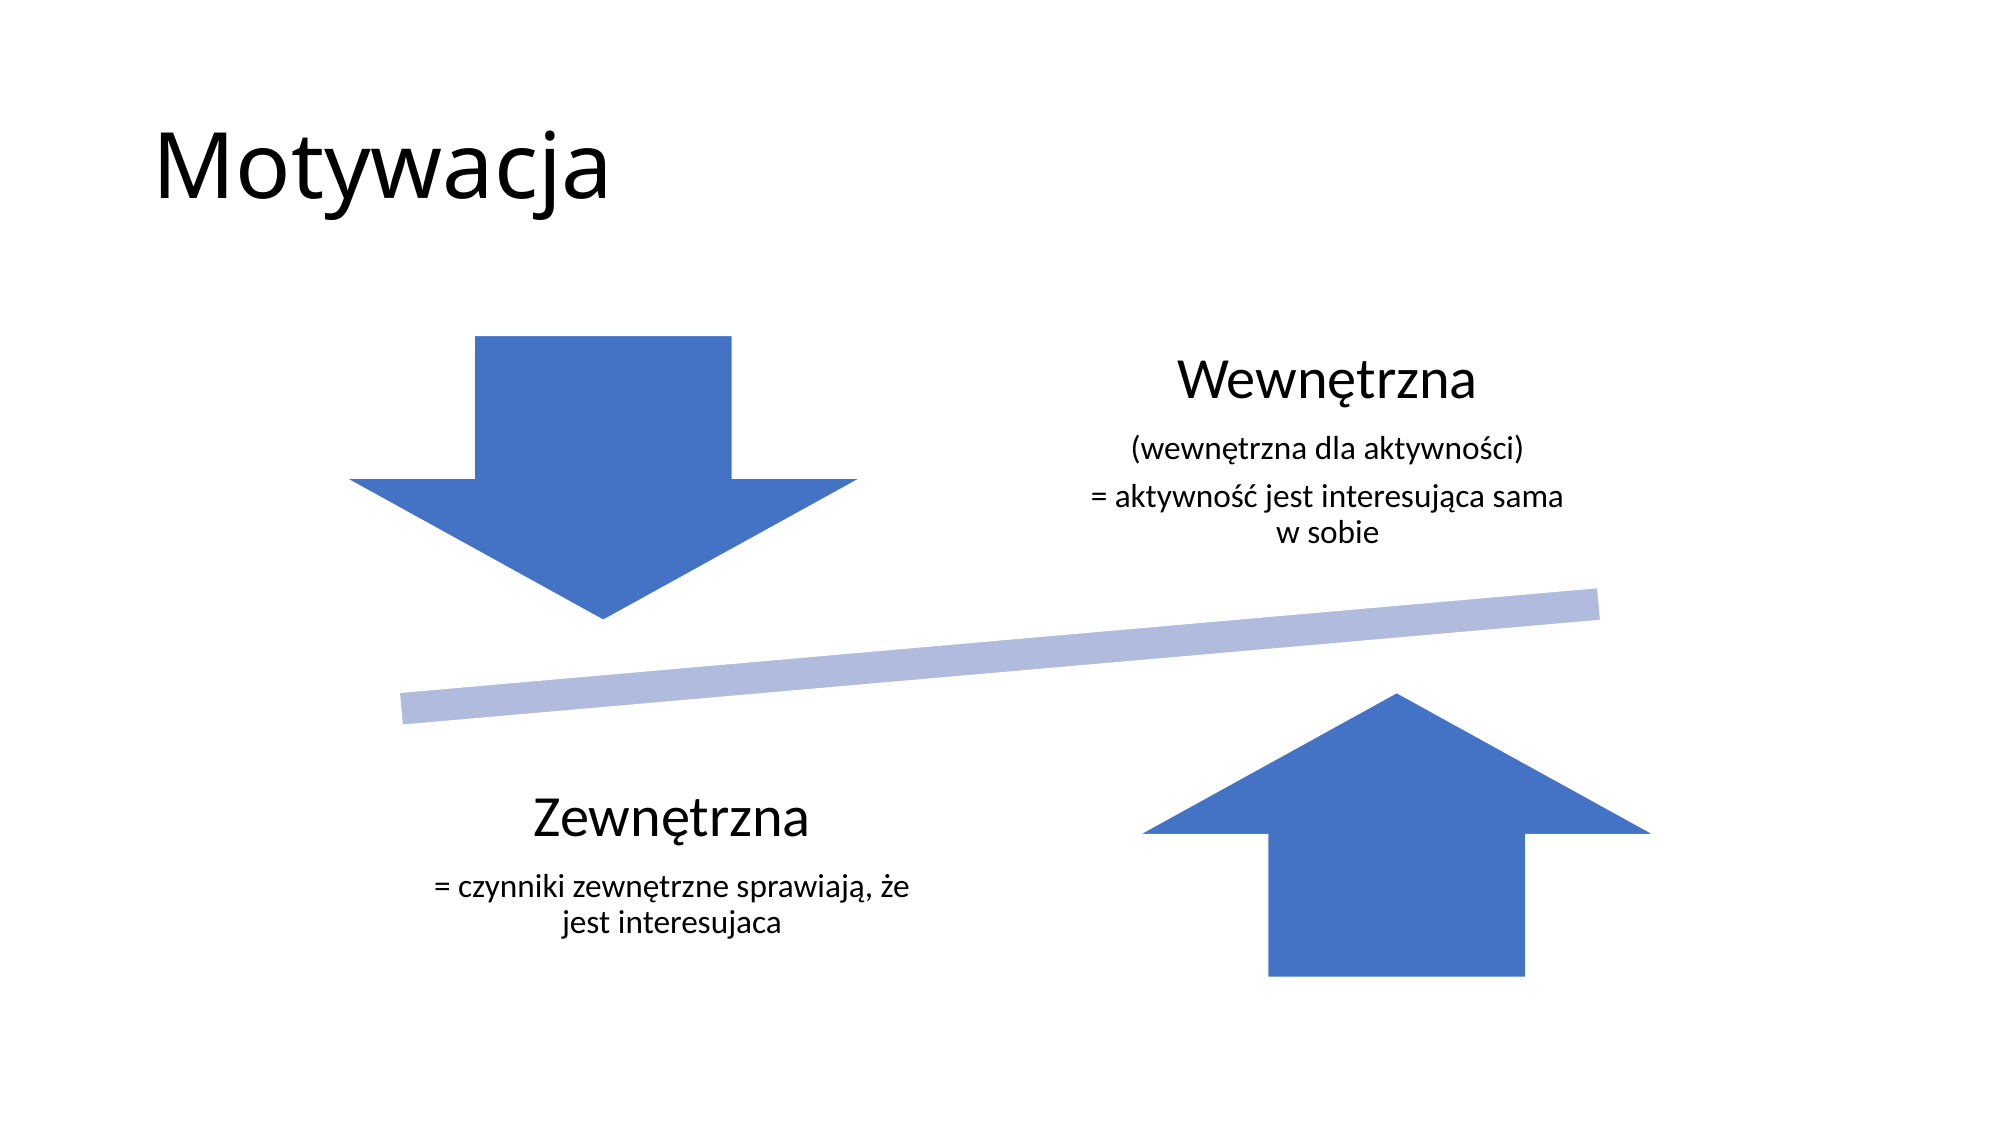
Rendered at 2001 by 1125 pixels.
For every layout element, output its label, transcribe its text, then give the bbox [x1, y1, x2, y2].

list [137, 299, 1863, 1014]
title Motywacja [137, 59, 1863, 278]
